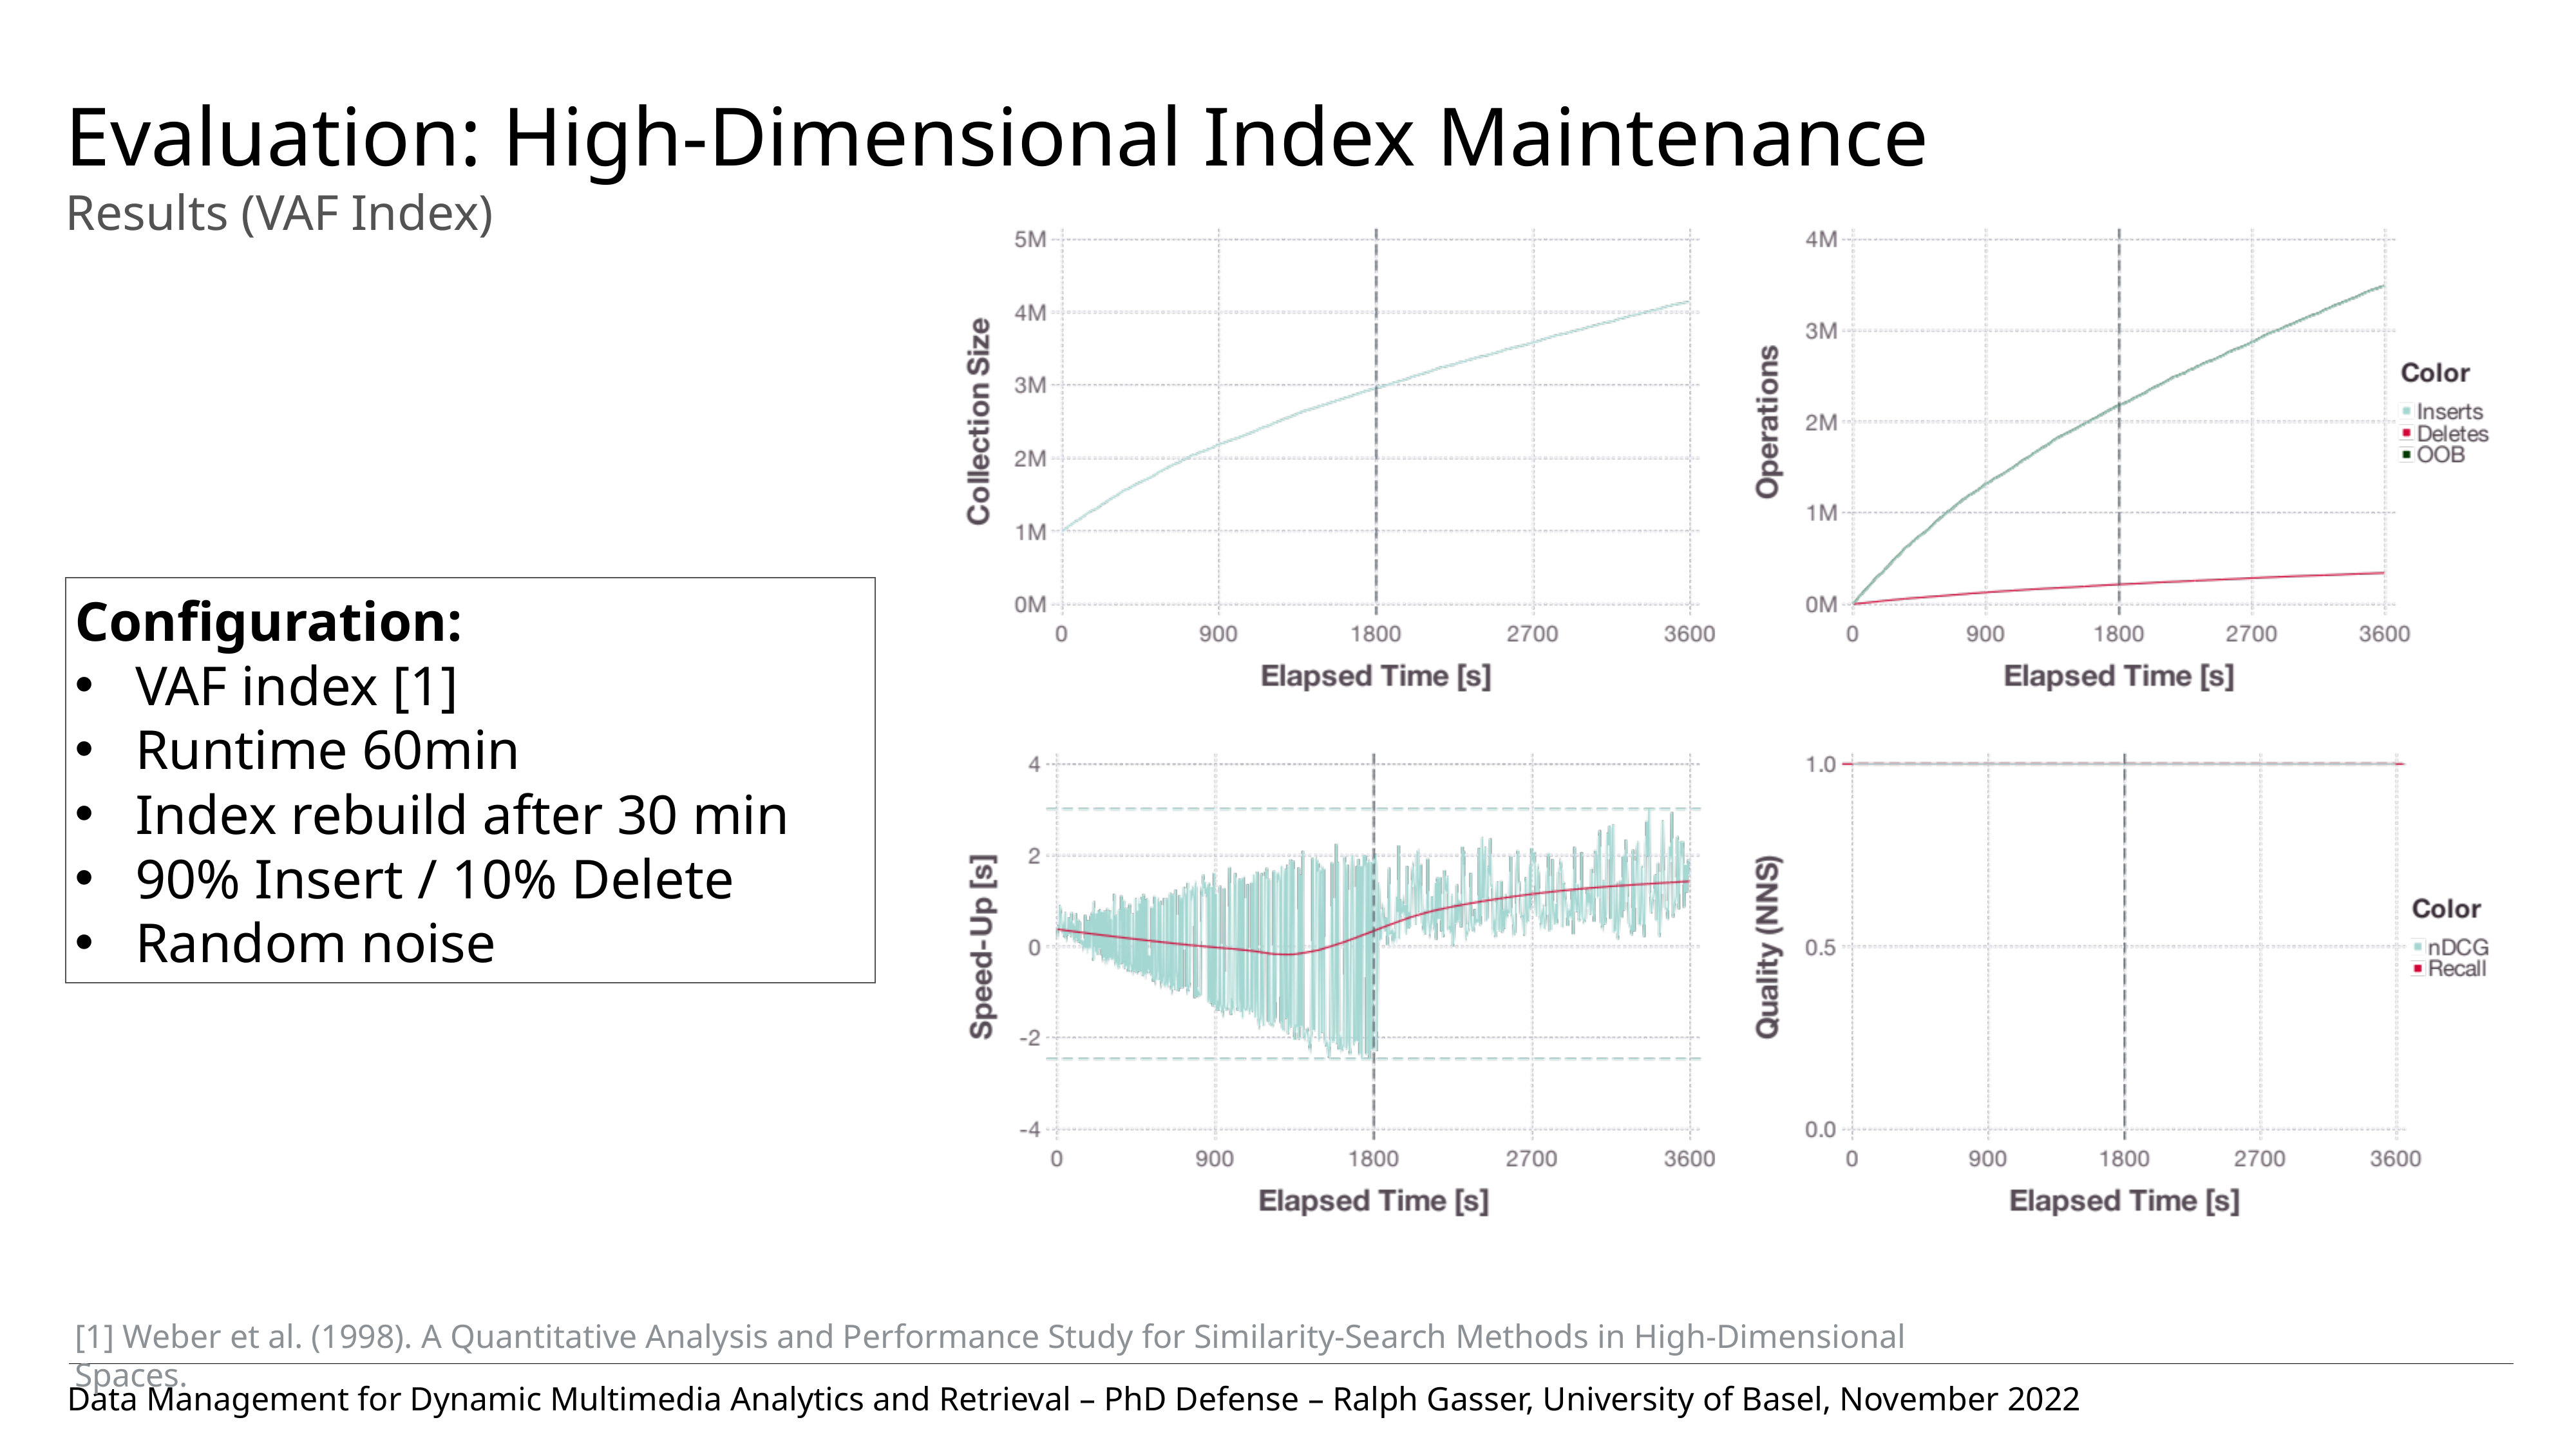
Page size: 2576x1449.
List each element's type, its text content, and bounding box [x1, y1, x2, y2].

picture [942, 203, 2511, 1250]
text_box [1] Weber et al. (1998). A Quantitative Analysis and Performance Study for Similarity-Search Methods in High-Dimensional Spaces. [65, 1311, 1927, 1398]
text_box Configuration: VAF index [1] Runtime 60min Index rebuild after 30 min 90% Insert / 10% Delete Random noise [65, 578, 876, 983]
title Evaluation: High-Dimensional Index Maintenance Results (VAF Index) [65, 85, 2511, 322]
